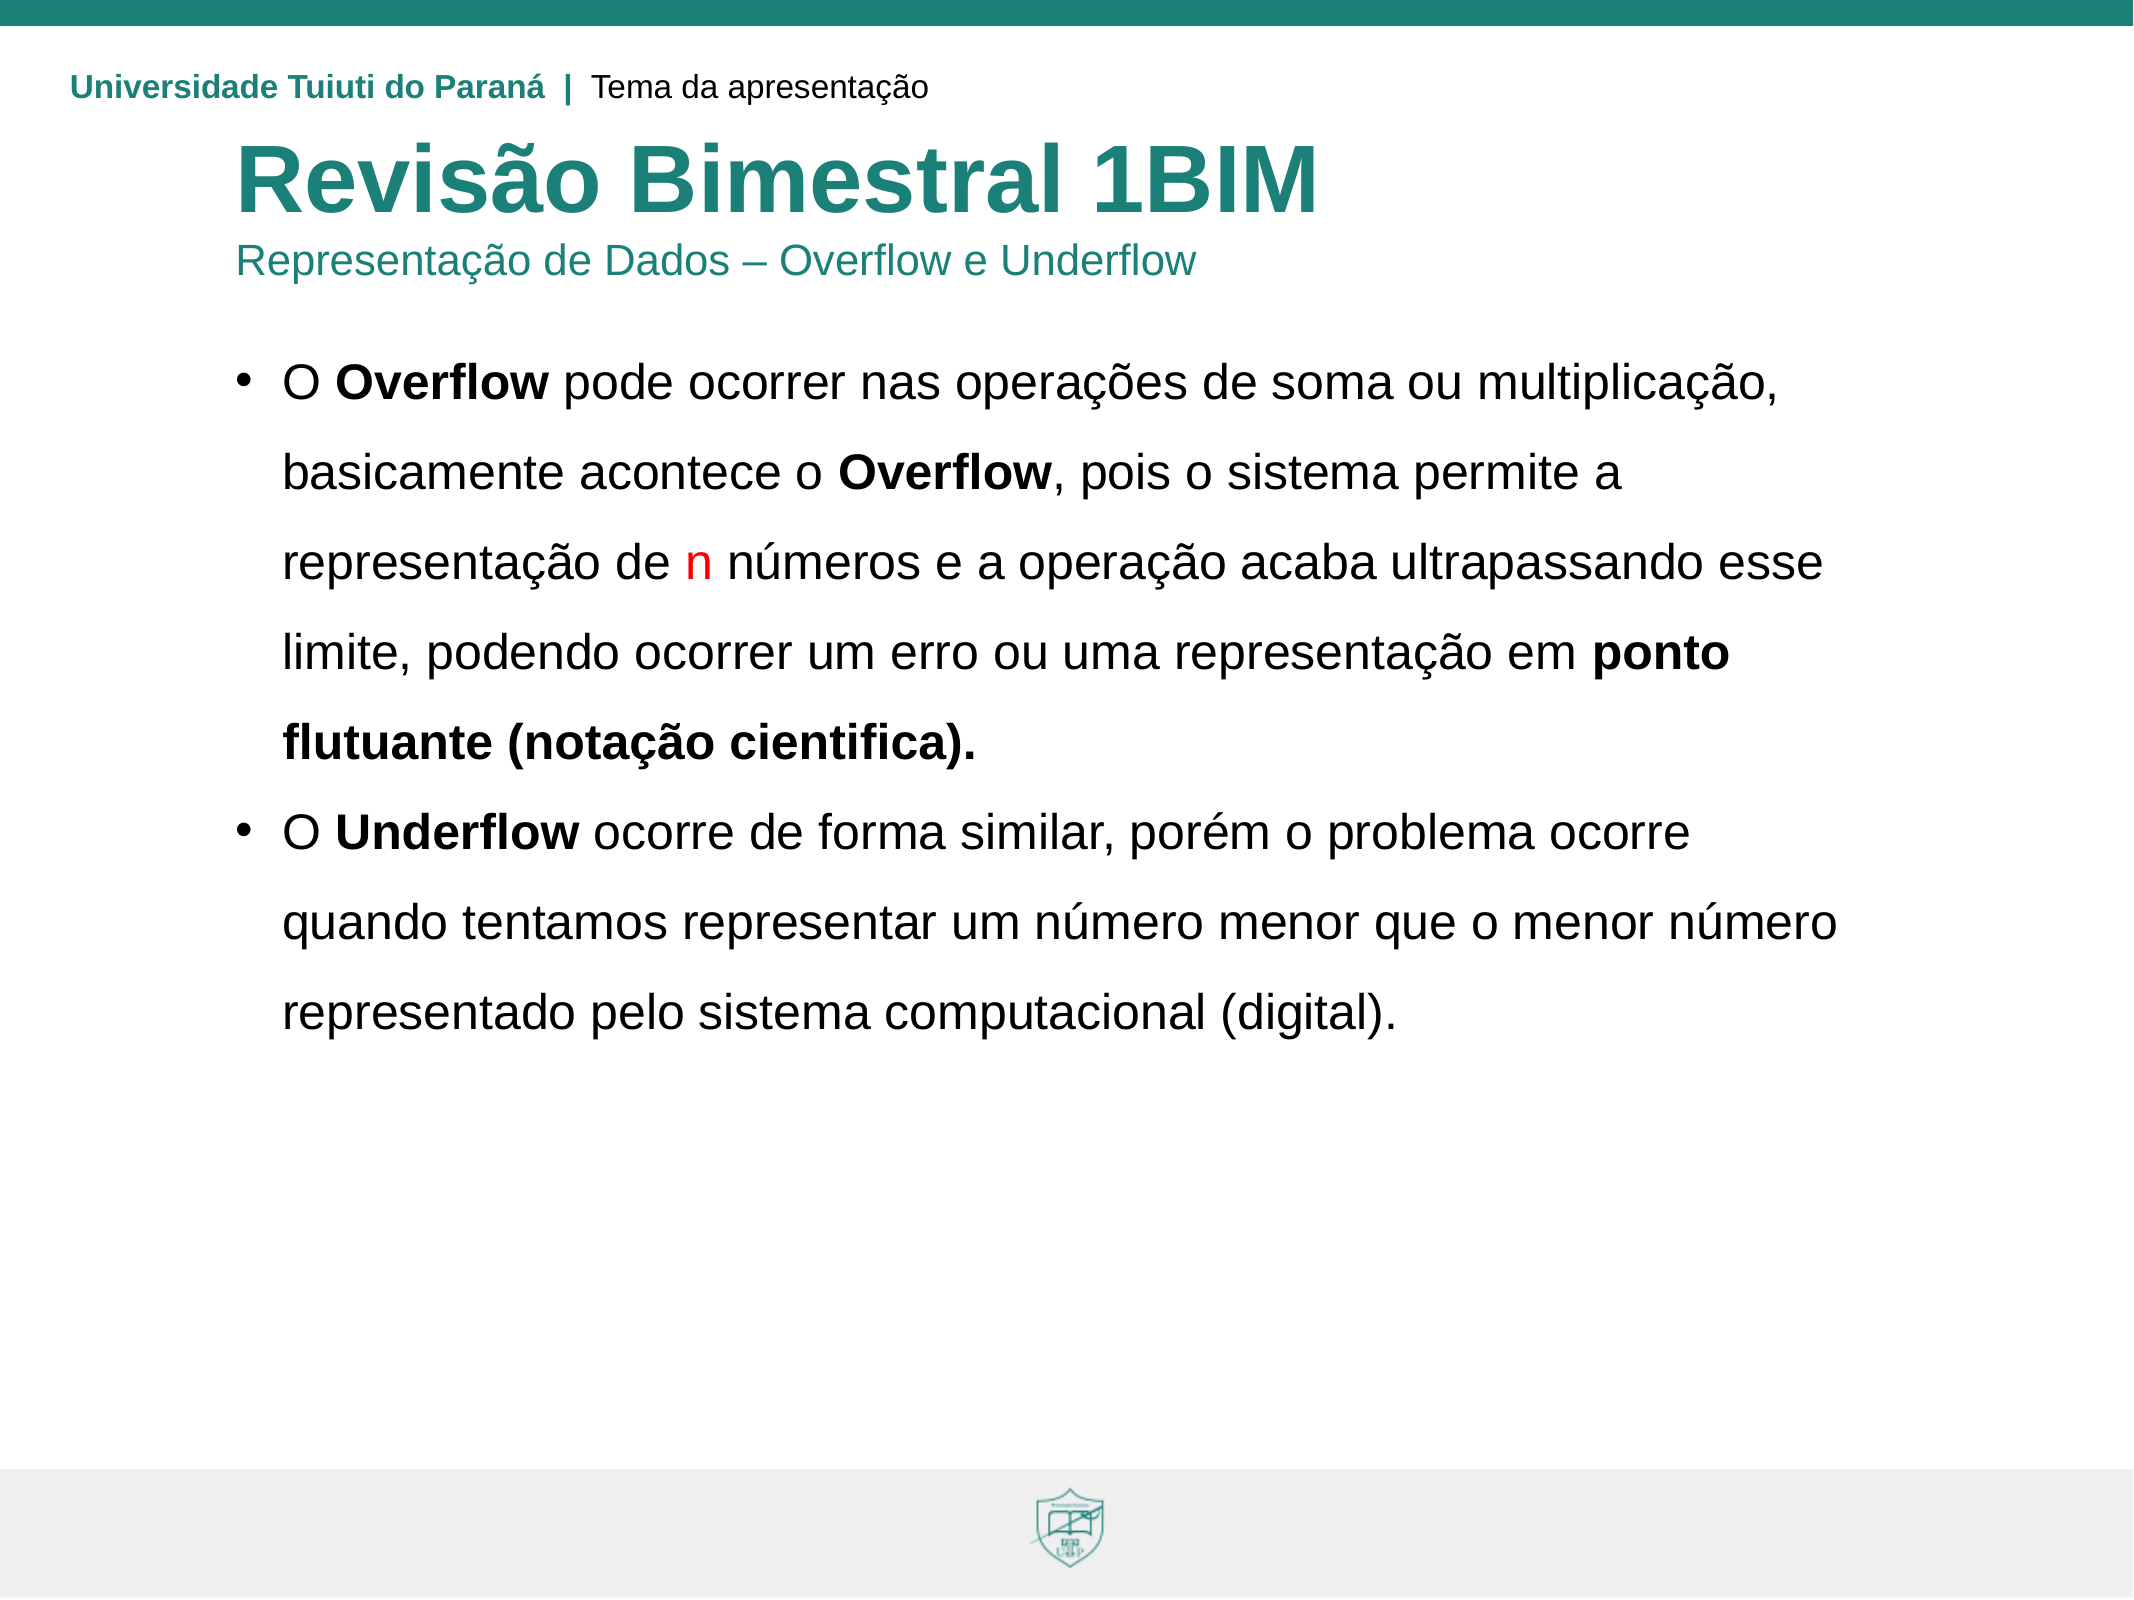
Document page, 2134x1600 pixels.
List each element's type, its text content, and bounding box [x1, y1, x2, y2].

picture [0, 0, 2134, 26]
picture [0, 1469, 2134, 1598]
text_box Revisão Bimestral 1BIM Representação de Dados – Overflow e Underflow O Overflow pode ocorrer nas operações de soma ou multiplicação, basicamente acontece o Overflow, pois o sistema permite a representação de n números e a operação acaba ultrapassando esse limite, podendo ocorrer um erro ou uma representação em ponto flutuante (notação cientifica). O Underflow ocorre de forma similar, porém o problema ocorre quando tentamos representar um número menor que o menor número representado pelo sistema computacional (digital). [229, 110, 1867, 1136]
text_box Universidade Tuiuti do Paraná | Tema da apresentação [63, 59, 936, 112]
